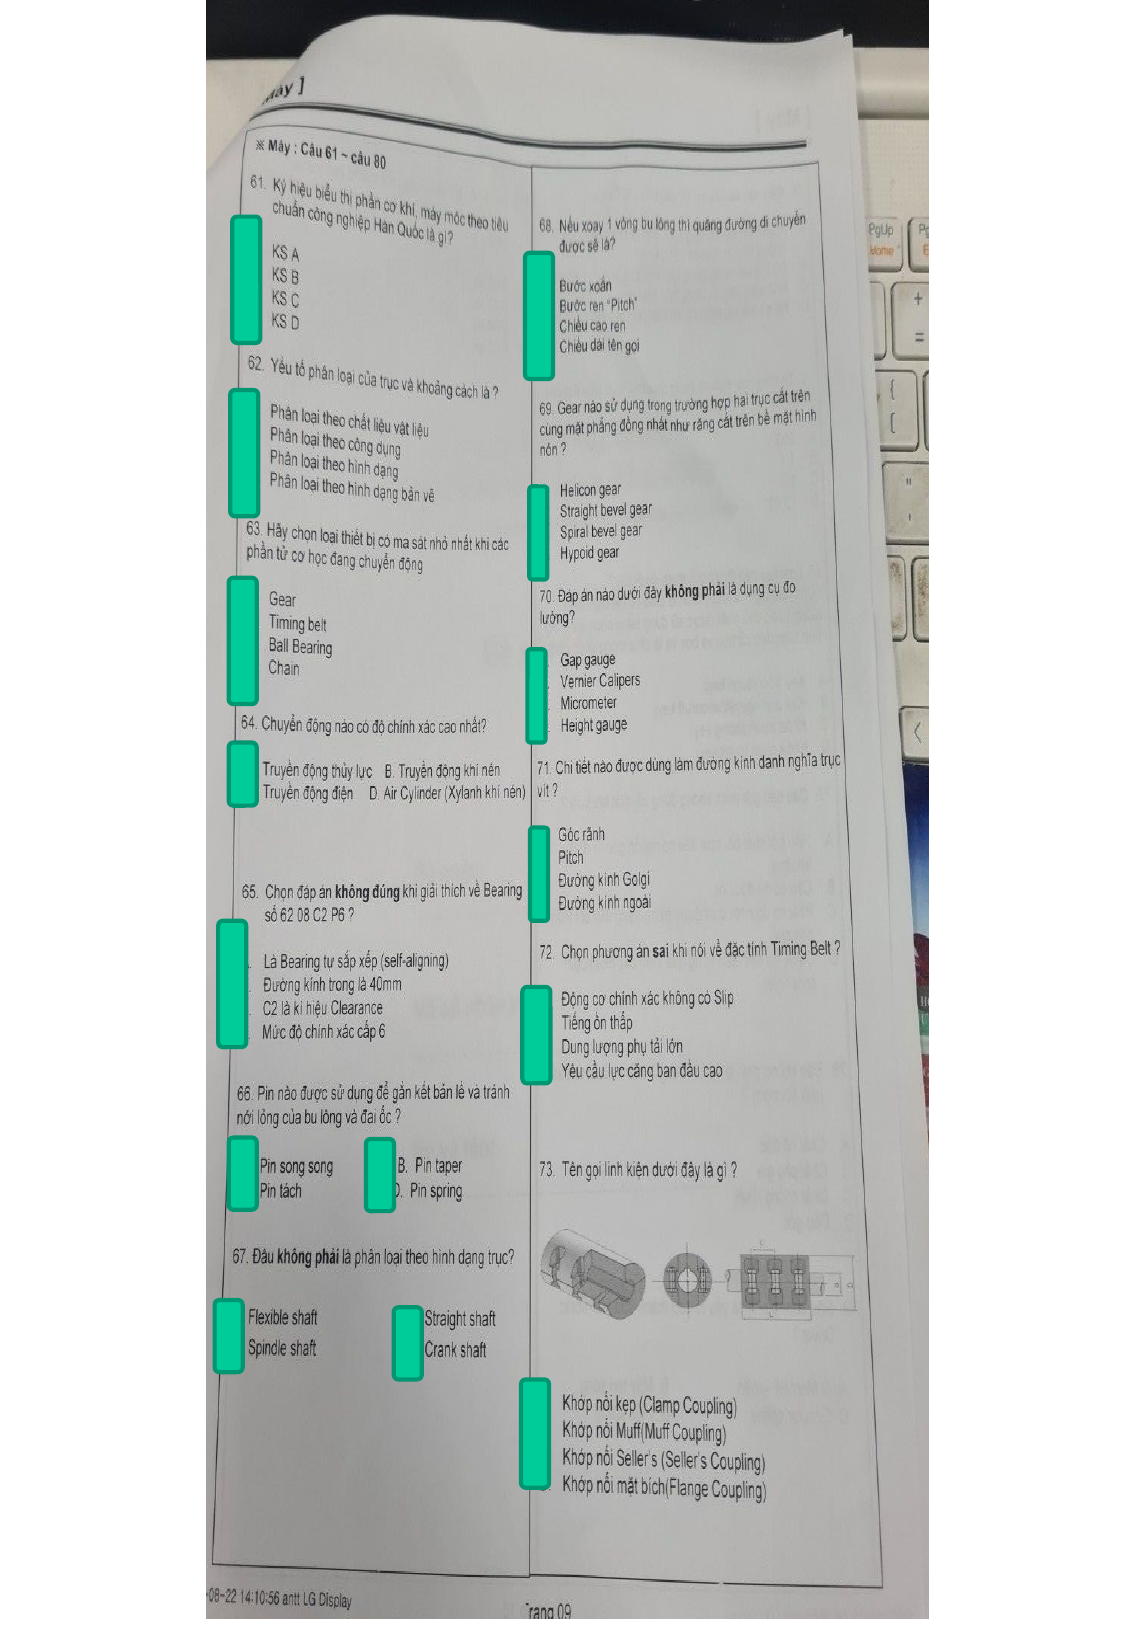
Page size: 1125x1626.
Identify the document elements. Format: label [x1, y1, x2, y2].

picture [205, 0, 929, 1619]
